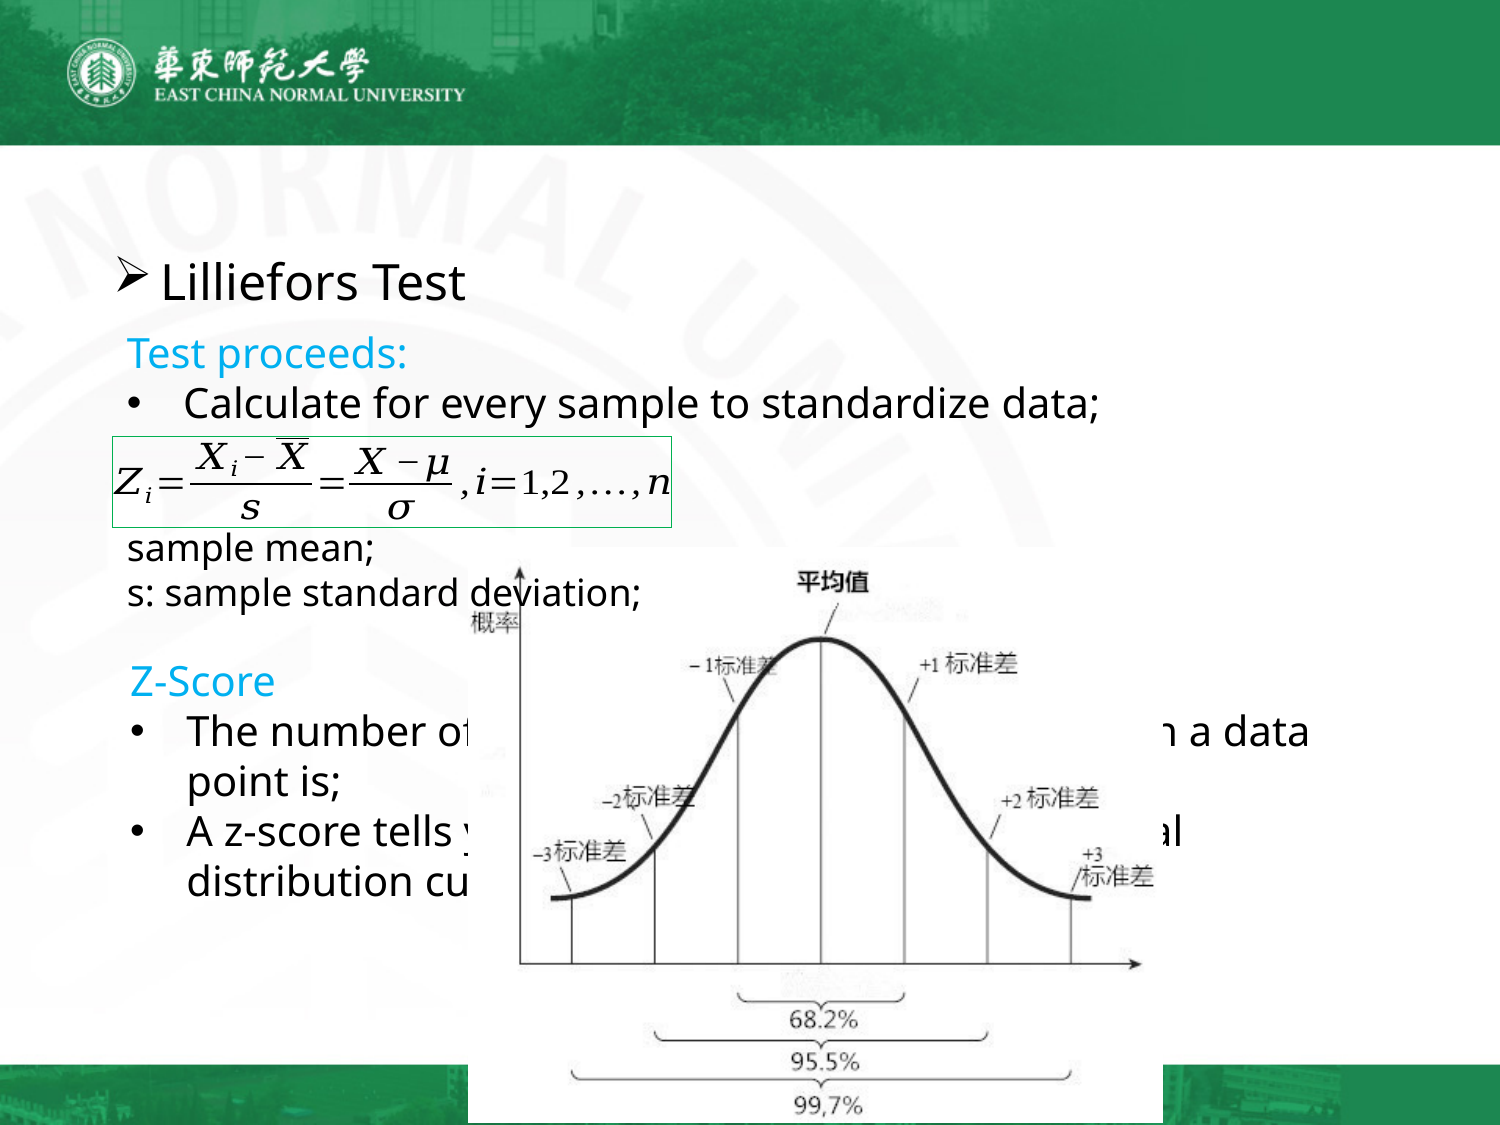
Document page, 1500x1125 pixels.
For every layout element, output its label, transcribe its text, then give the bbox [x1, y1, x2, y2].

text_box Z-Score The number of standard deviations from the mean a data point is; A z-score tells you where the score lies on a normal distribution curve; [1163, 647, 1394, 913]
picture [0, 0, 1500, 1125]
text_box Z-Score The number of standard deviations from the mean a data point is; A z-score tells you where the score lies on a normal distribution curve; [115, 647, 468, 913]
text_box Lilliefors Test [98, 243, 482, 319]
